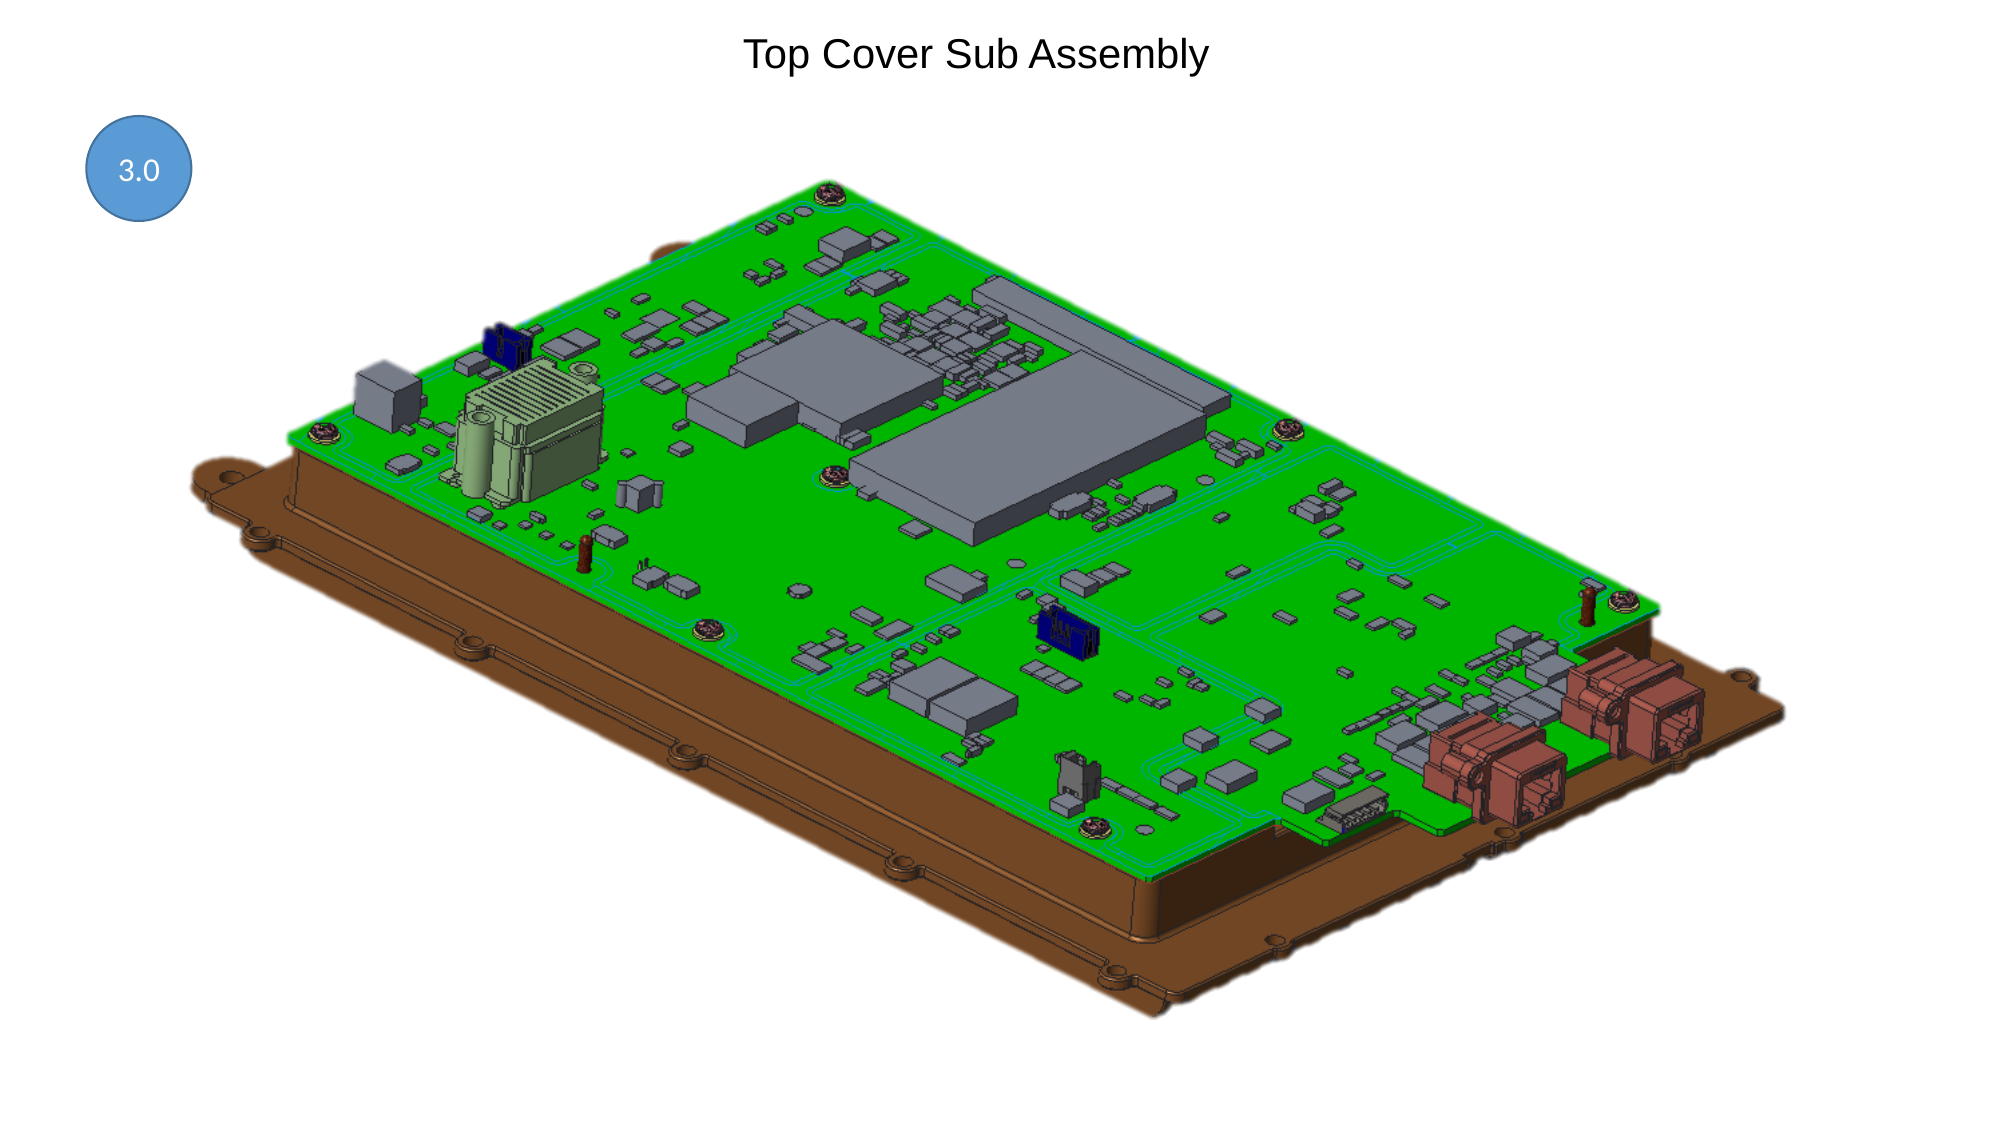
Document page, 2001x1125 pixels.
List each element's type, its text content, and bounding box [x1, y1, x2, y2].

text_box Top Cover Sub Assembly [728, 19, 1237, 85]
text_box 3.0 [85, 114, 183, 223]
picture [174, 137, 1791, 1020]
